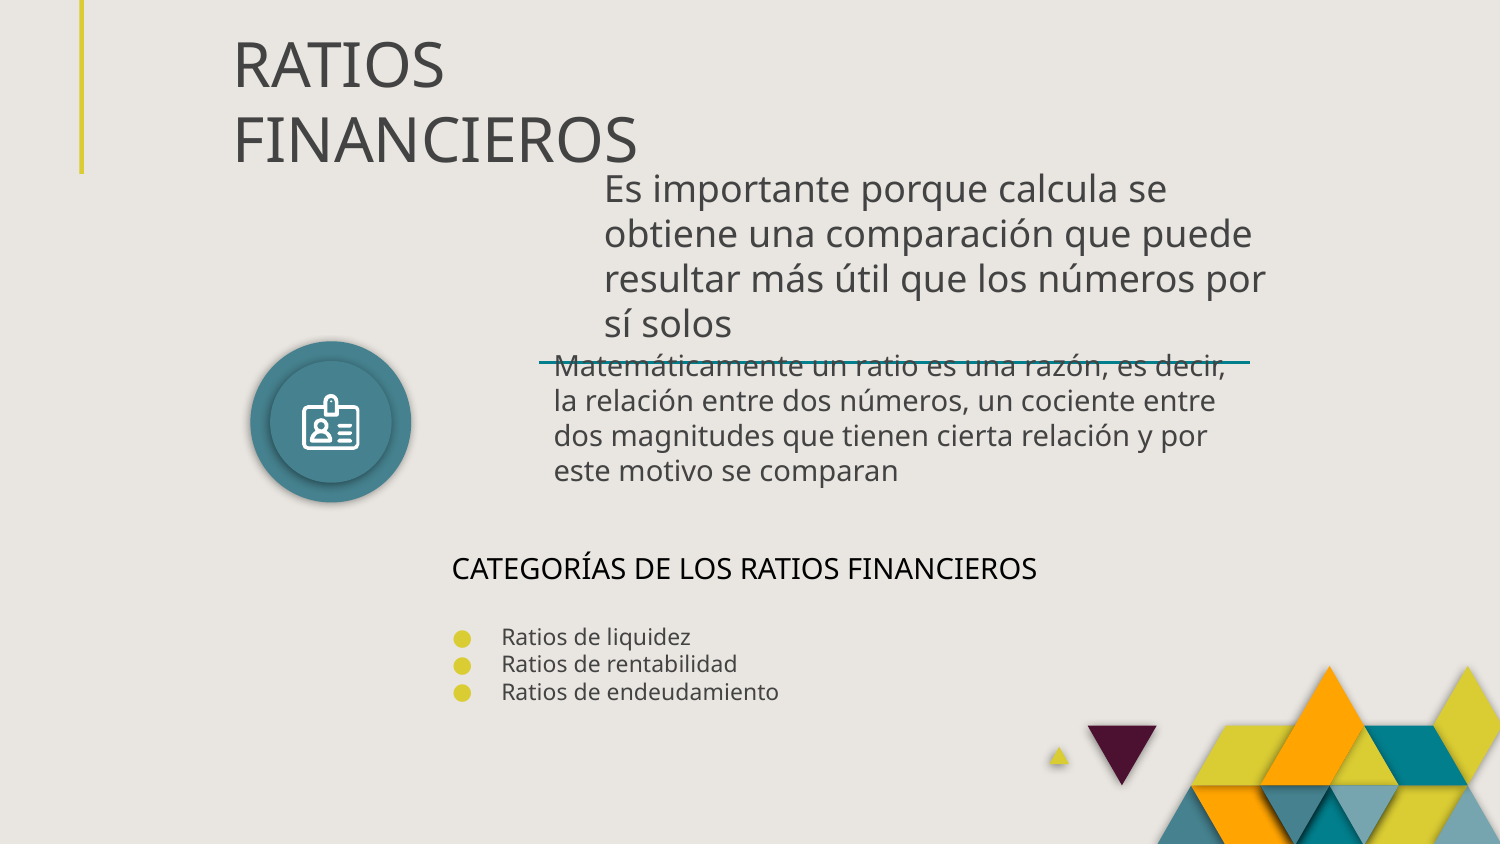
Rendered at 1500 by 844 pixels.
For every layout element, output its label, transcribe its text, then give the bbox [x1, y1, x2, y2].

title Ratios de liquidez Ratios de rentabilidad Ratios de endeudamiento [411, 607, 1011, 769]
title Es importante porque calcula se obtiene una comparación que puede resultar más útil que los números por sí solos [589, 264, 1301, 360]
title RATIOS FINANCIEROS [217, 94, 751, 190]
text_box CATEGORÍAS DE LOS RATIOS FINANCIEROS [436, 534, 1216, 600]
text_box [250, 341, 412, 503]
title Matemáticamente un ratio es una razón, es decir, la relación entre dos números, un cociente entre dos magnitudes que tienen cierta relación y por este motivo se comparan [538, 441, 1251, 503]
